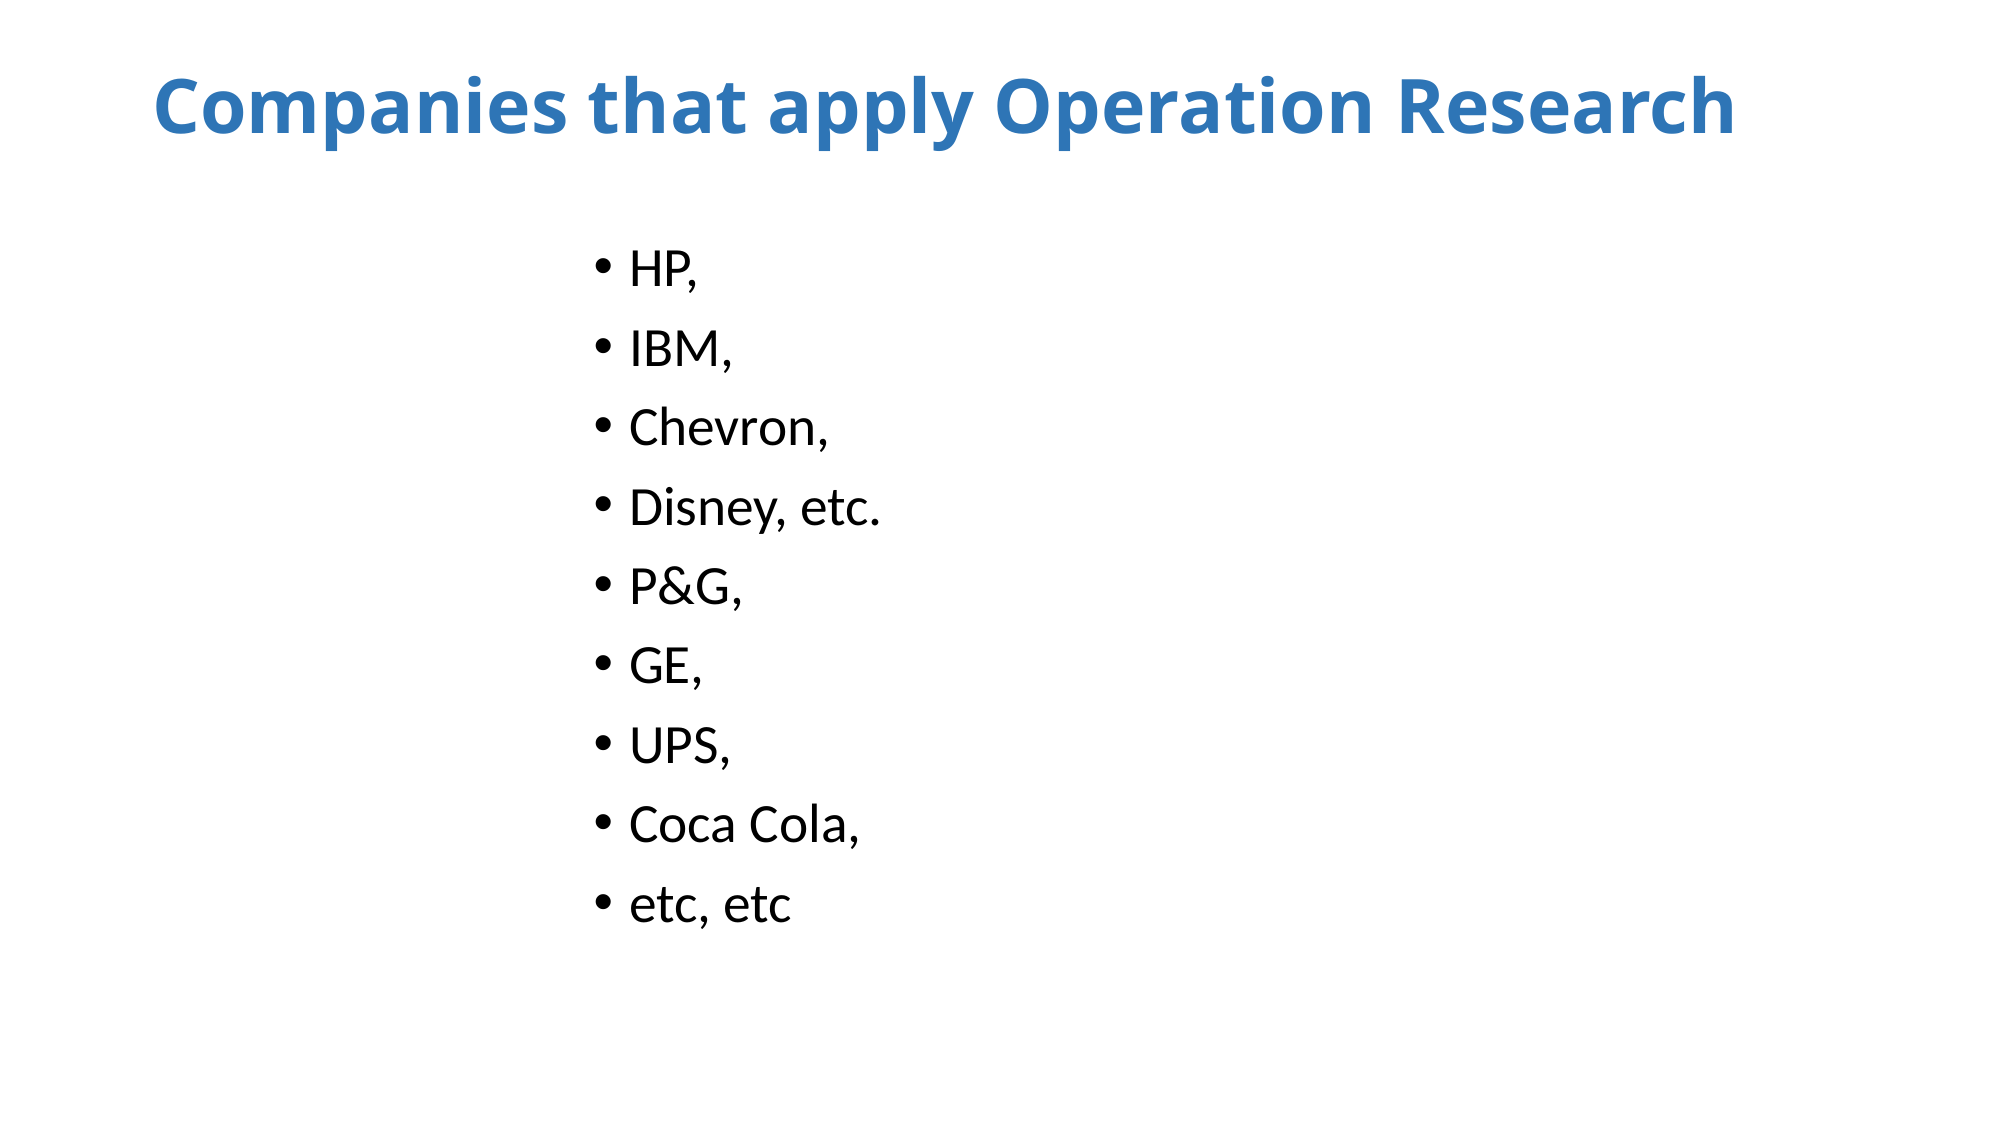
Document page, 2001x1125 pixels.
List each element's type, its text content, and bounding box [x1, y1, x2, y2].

list HP, IBM, Chevron, Disney, etc. P&G, GE, UPS, Coca Cola, etc, etc [578, 231, 1256, 946]
title Companies that apply Operation Research [137, 59, 1863, 158]
